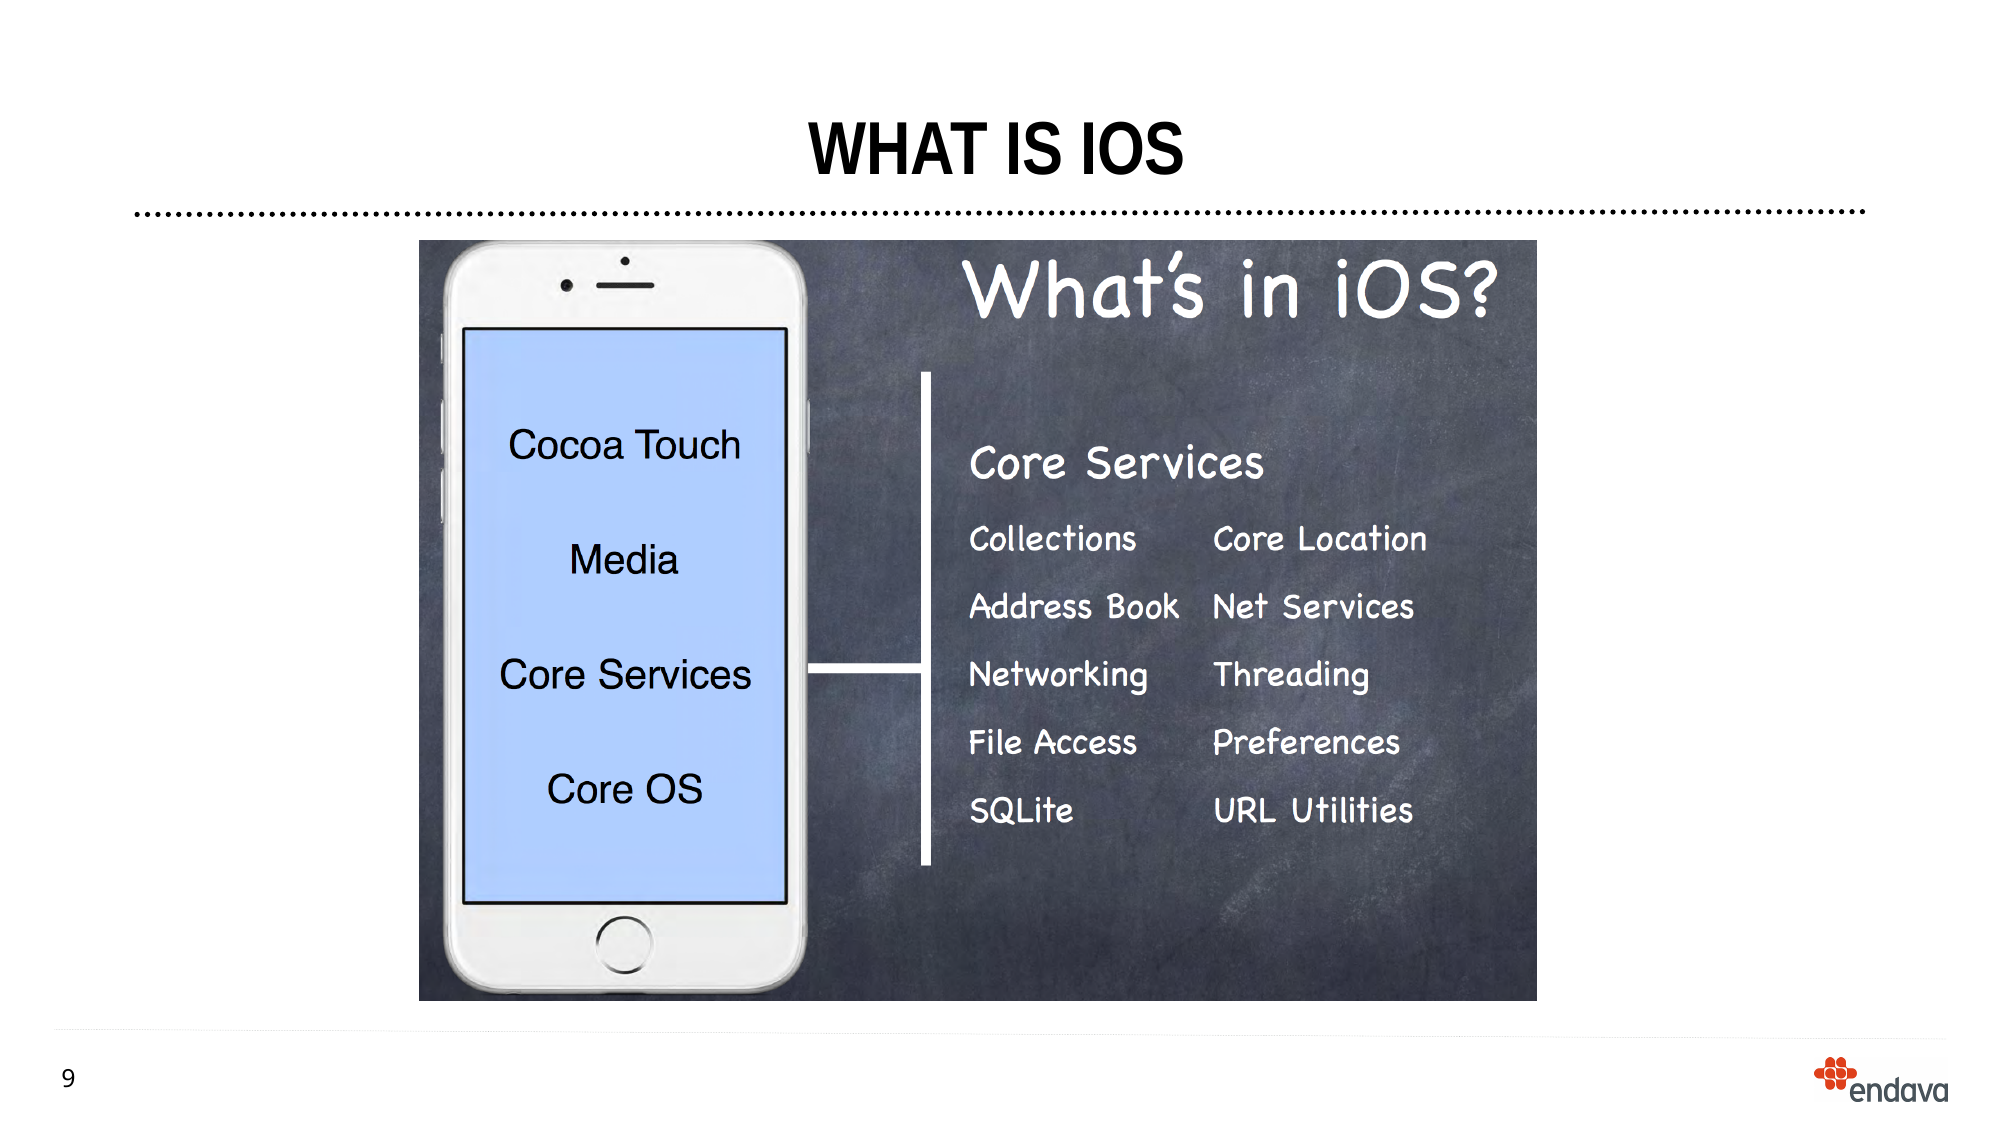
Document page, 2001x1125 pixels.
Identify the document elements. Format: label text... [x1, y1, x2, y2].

picture [1814, 1057, 1948, 1102]
picture [419, 240, 1537, 1001]
title What is ios [198, 26, 1812, 195]
